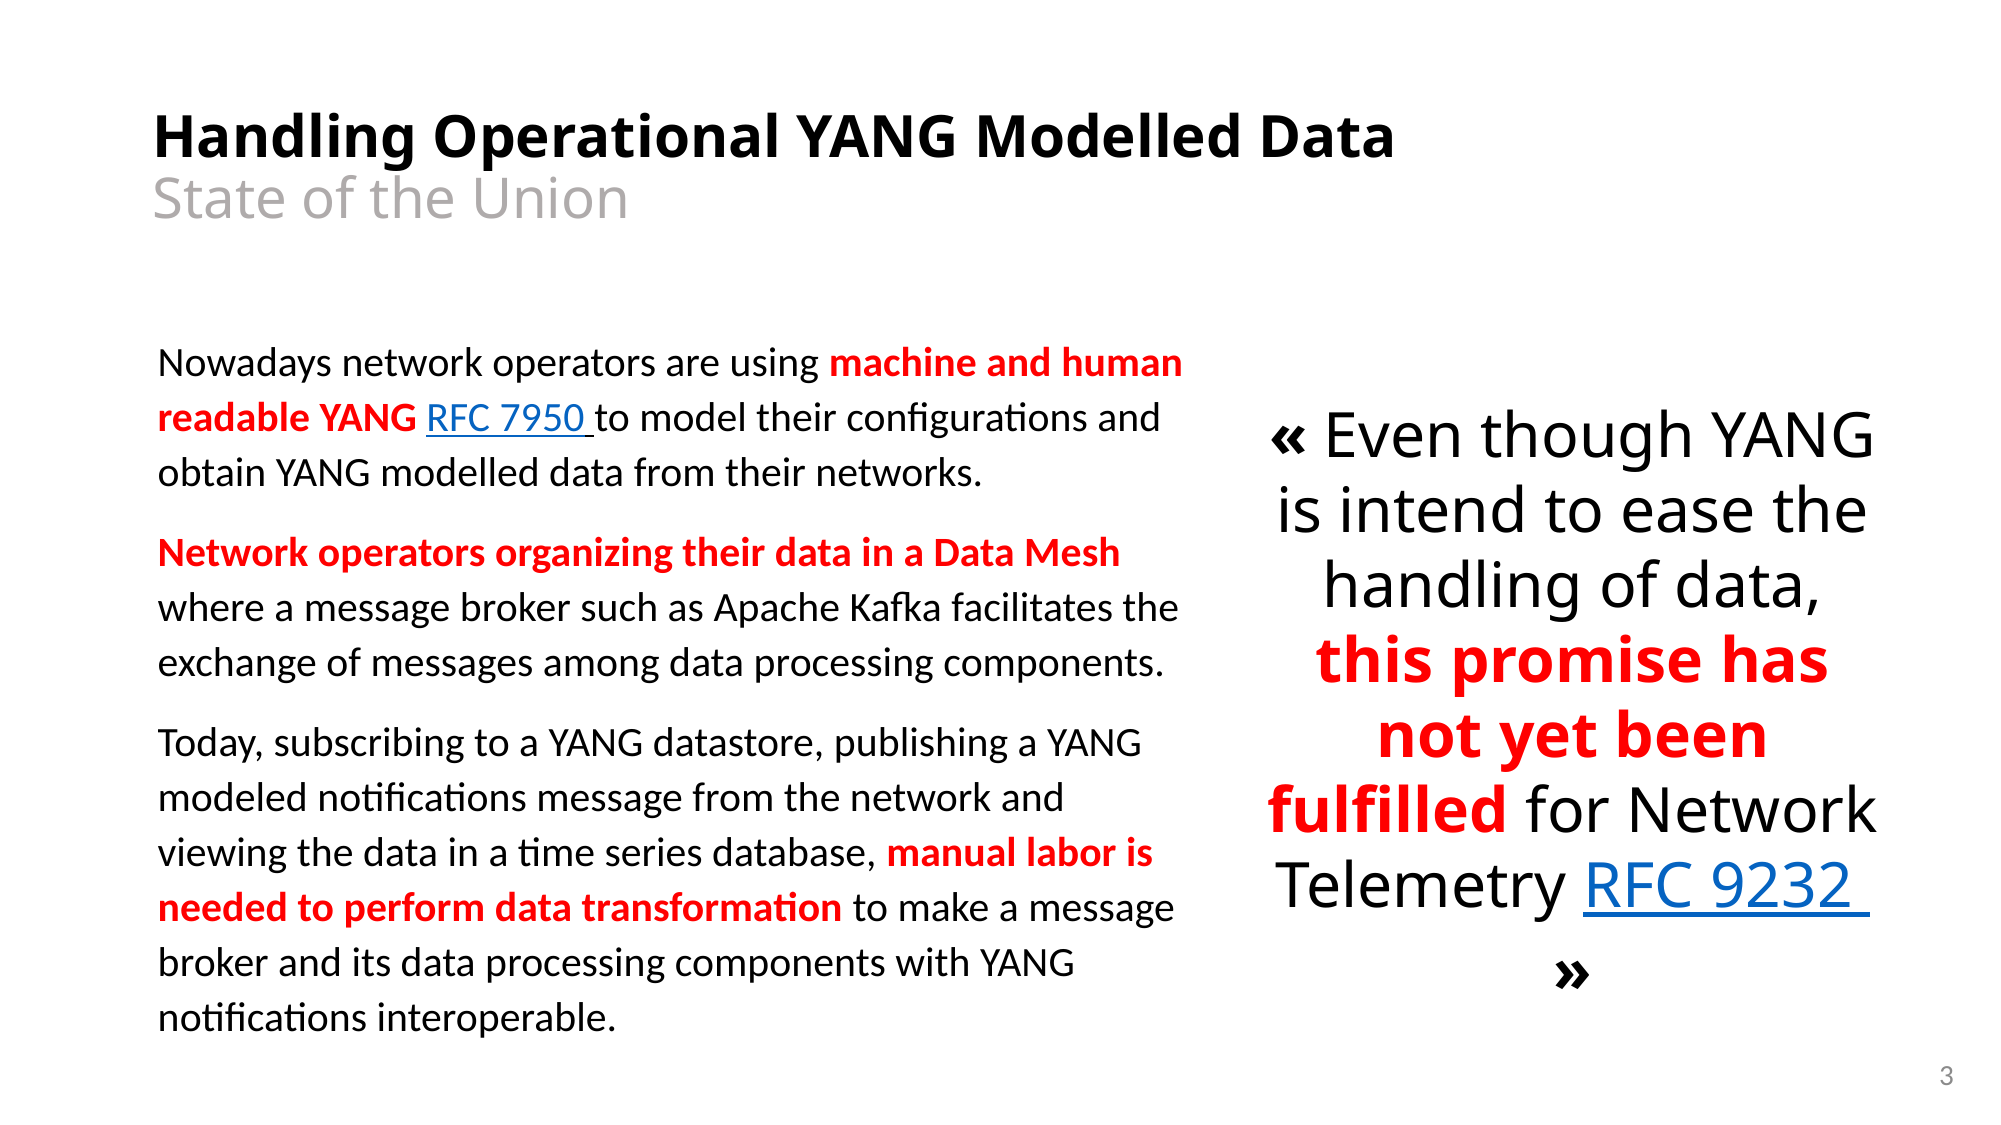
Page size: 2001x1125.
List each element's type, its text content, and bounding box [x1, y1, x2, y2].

title Handling Operational YANG Modelled Data State of the Union [137, 59, 1863, 278]
slide_number 3 [1900, 1043, 1969, 1104]
text_box « Even though YANG is intend to ease the handling of data, this promise has not yet been fulfilled for Network Telemetry RFC 9232 » [1244, 387, 1901, 1013]
text_box Nowadays network operators are using machine and human readable YANG RFC 7950 to model their configurations and obtain YANG modelled data from their networks. Network operators organizing their data in a Data Mesh where a message broker such as Apache Kafka facilitates the exchange of messages among data processing components. Today, subscribing to a YANG datastore, publishing a YANG modeled notifications message from the network and viewing the data in a time series database, manual labor is needed to perform data transformation to make a message broker and its data processing components with YANG notifications interoperable. [157, 329, 1202, 1015]
